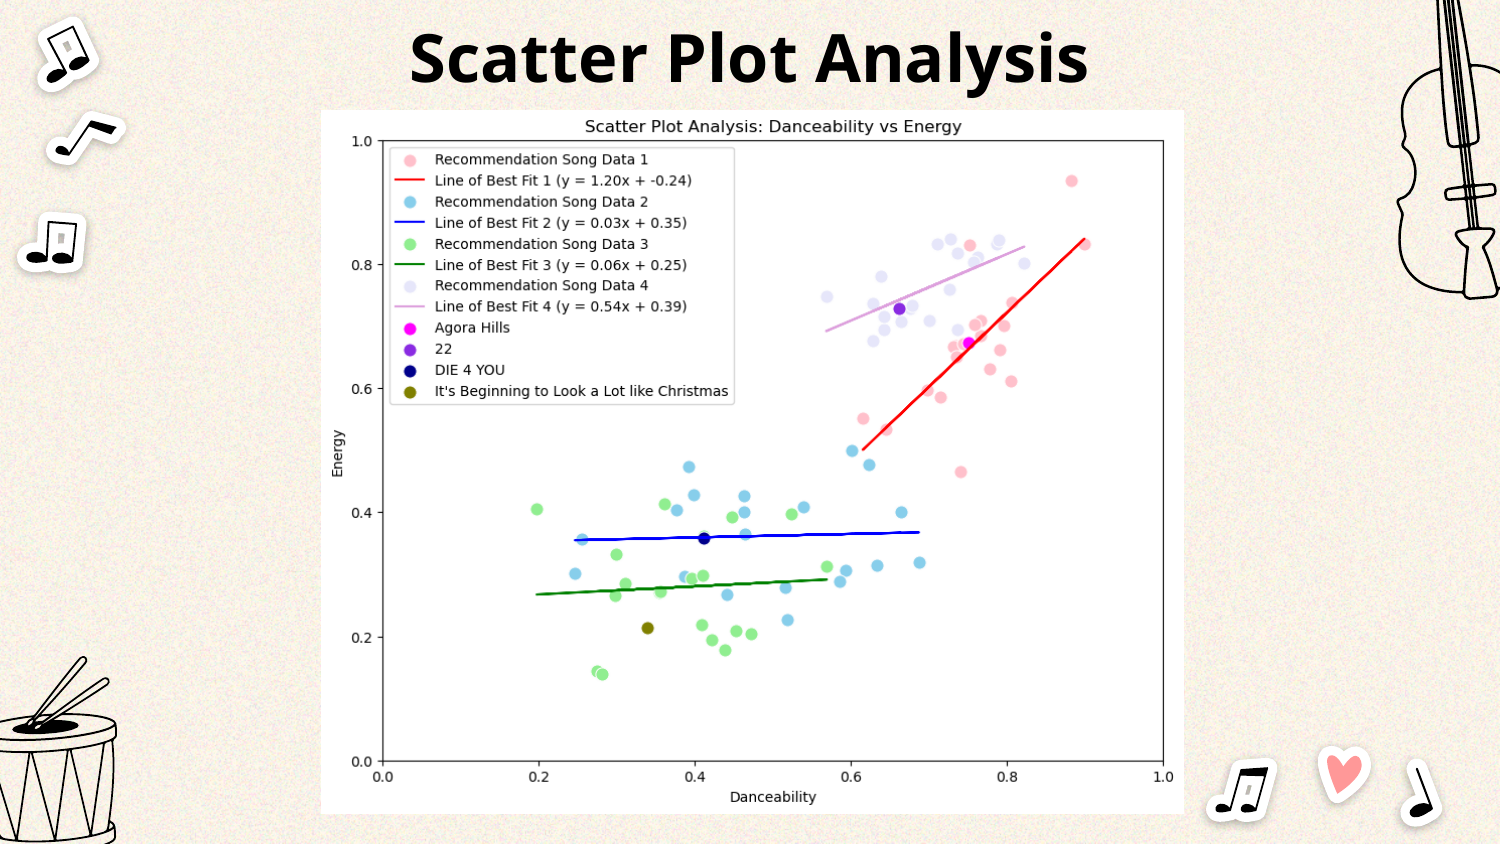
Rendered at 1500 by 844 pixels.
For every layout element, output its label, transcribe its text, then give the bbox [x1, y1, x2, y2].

picture [321, 110, 1184, 814]
title Scatter Plot Analysis [118, 1, 1382, 95]
